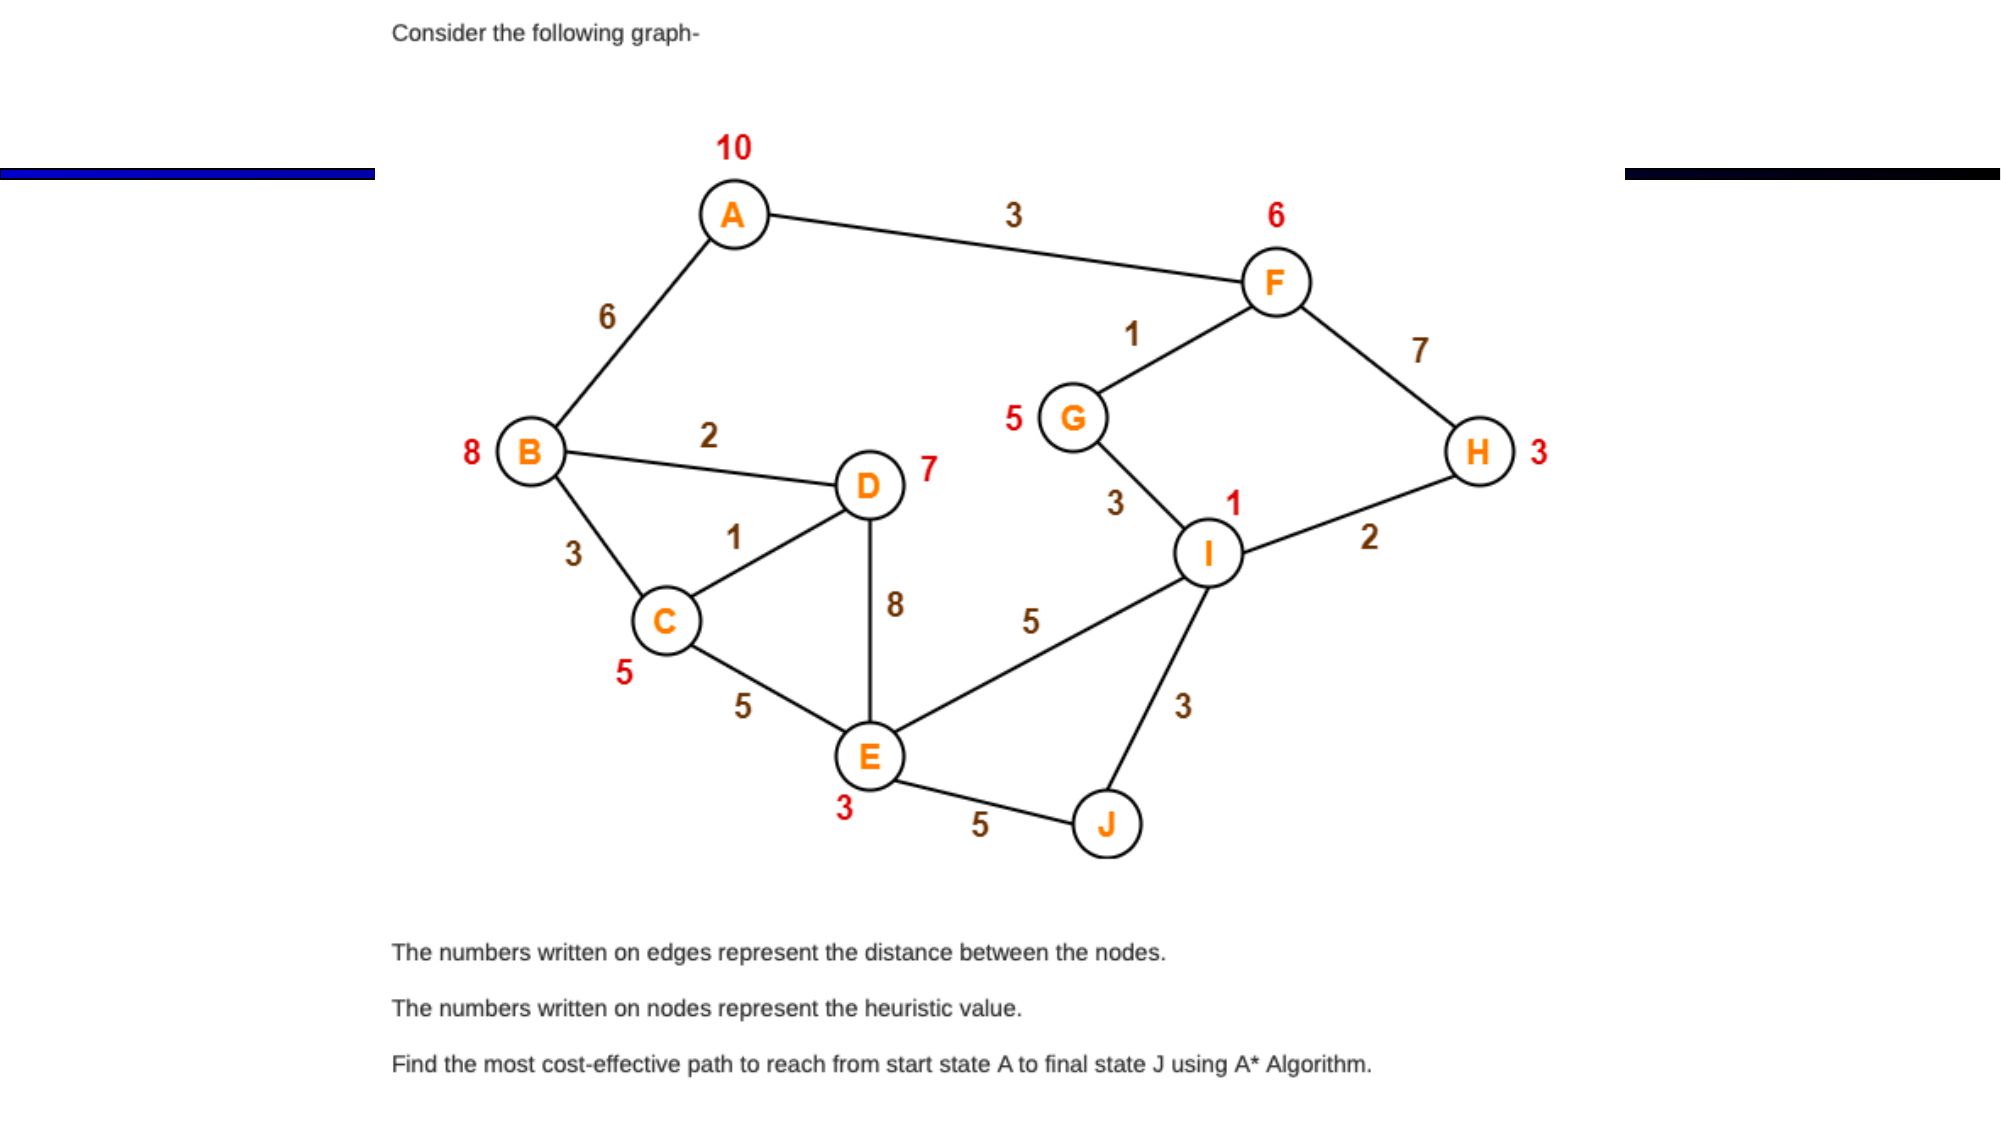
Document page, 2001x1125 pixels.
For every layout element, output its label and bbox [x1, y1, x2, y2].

picture [375, 0, 1625, 1125]
